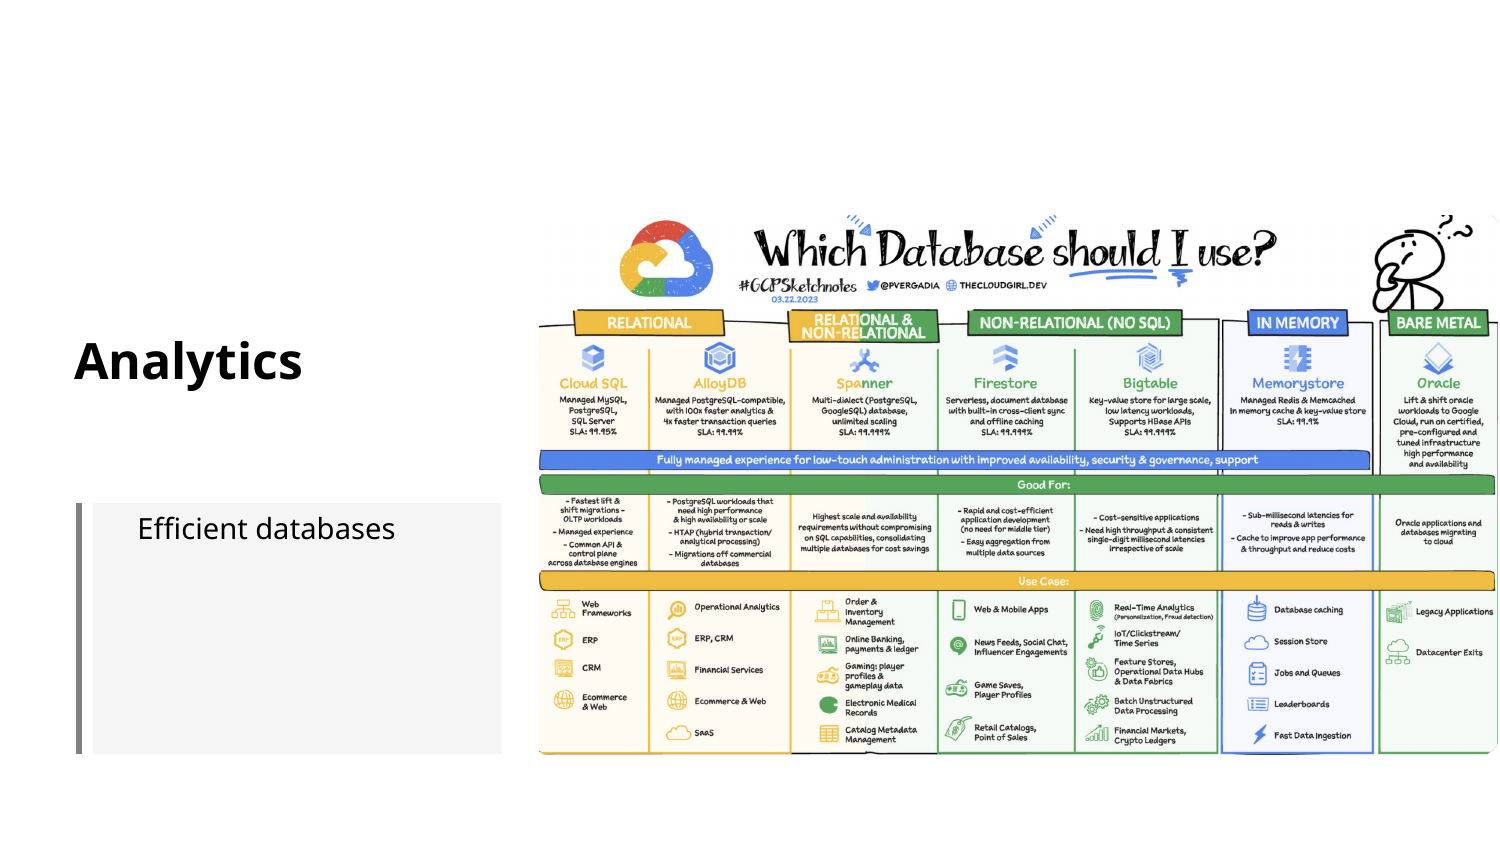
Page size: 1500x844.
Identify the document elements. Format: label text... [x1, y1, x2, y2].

text_box Analytics [59, 322, 526, 522]
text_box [78, 502, 502, 755]
picture [539, 214, 1498, 755]
